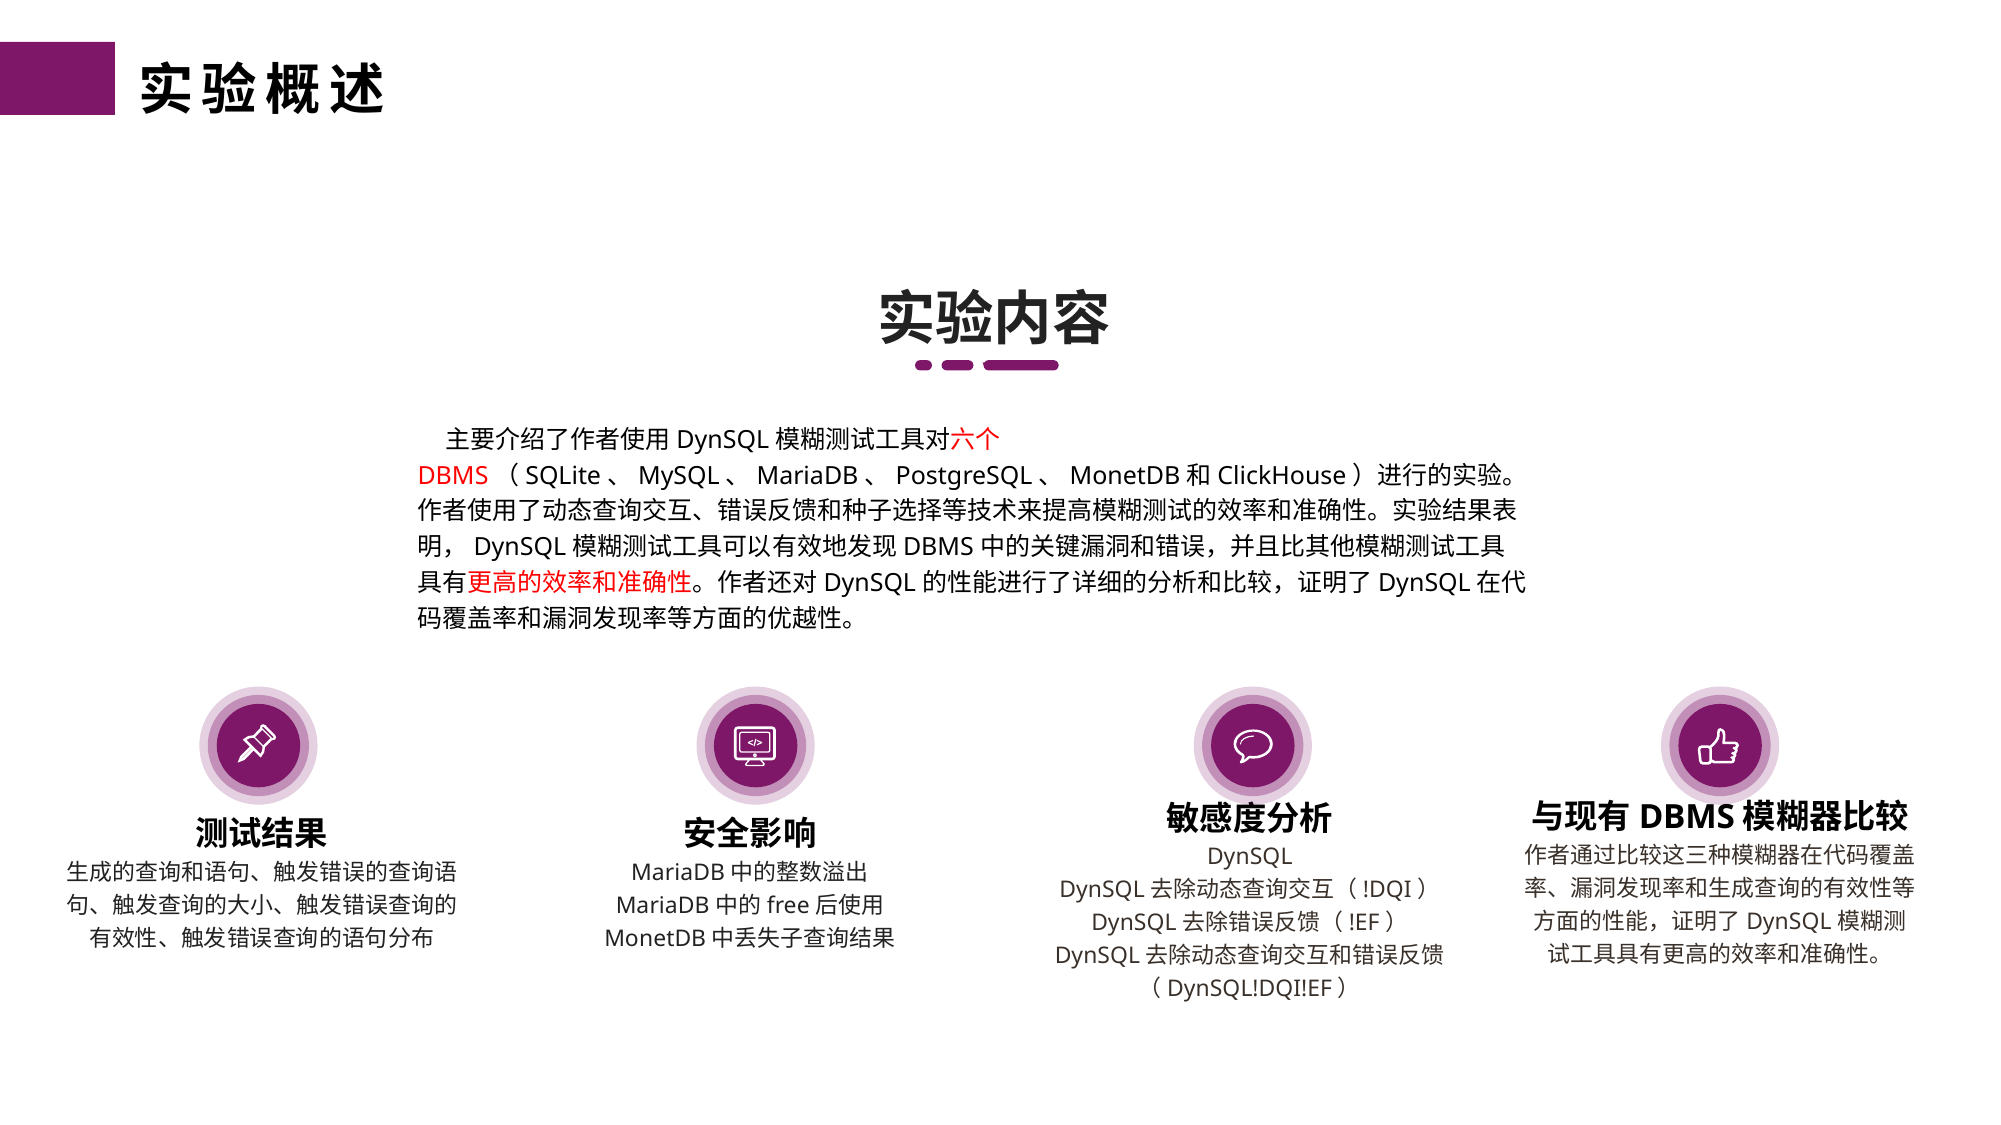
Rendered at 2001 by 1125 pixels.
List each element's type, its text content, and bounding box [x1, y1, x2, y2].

text_box 主要介绍了作者使用DynSQL模糊测试工具对六个DBMS（SQLite、MySQL、MariaDB、PostgreSQL、MonetDB和ClickHouse）进行的实验。作者使用了动态查询交互、错误反馈和种子选择等技术来提高模糊测试的效率和准确性。实验结果表明，DynSQL模糊测试工具可以有效地发现DBMS中的关键漏洞和错误，并且比其他模糊测试工具具有更高的效率和准确性。作者还对DynSQL的性能进行了详细的分析和比较，证明了DynSQL在代码覆盖率和漏洞发现率等方面的优越性。 [399, 408, 1547, 642]
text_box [1660, 686, 1780, 805]
text_box 测试结果 生成的查询和语句、触发错误的查询语句、触发查询的大小、触发错误查询的有效性、触发错误查询的语句分布 [60, 803, 463, 951]
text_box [0, 33, 406, 130]
text_box 敏感度分析 DynSQL DynSQL去除动态查询交互（!DQI） DynSQL去除错误反馈（!EF） DynSQL去除动态查询交互和错误反馈（DynSQL!DQI!EF） [1051, 770, 1449, 1020]
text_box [199, 686, 318, 805]
text_box 与现有DBMS模糊器比较 作者通过比较这三种模糊器在代码覆盖率、漏洞发现率和生成查询的有效性等方面的性能，证明了DynSQL模糊测试工具具有更高的效率和准确性。 [1523, 787, 1917, 968]
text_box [696, 686, 815, 805]
text_box 安全影响 MariaDB中的整数溢出 MariaDB中的free后使用 MonetDB中丢失子查询结果 [554, 803, 946, 951]
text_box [916, 361, 1058, 370]
text_box 实验内容 [862, 259, 1126, 359]
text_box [1193, 686, 1312, 805]
